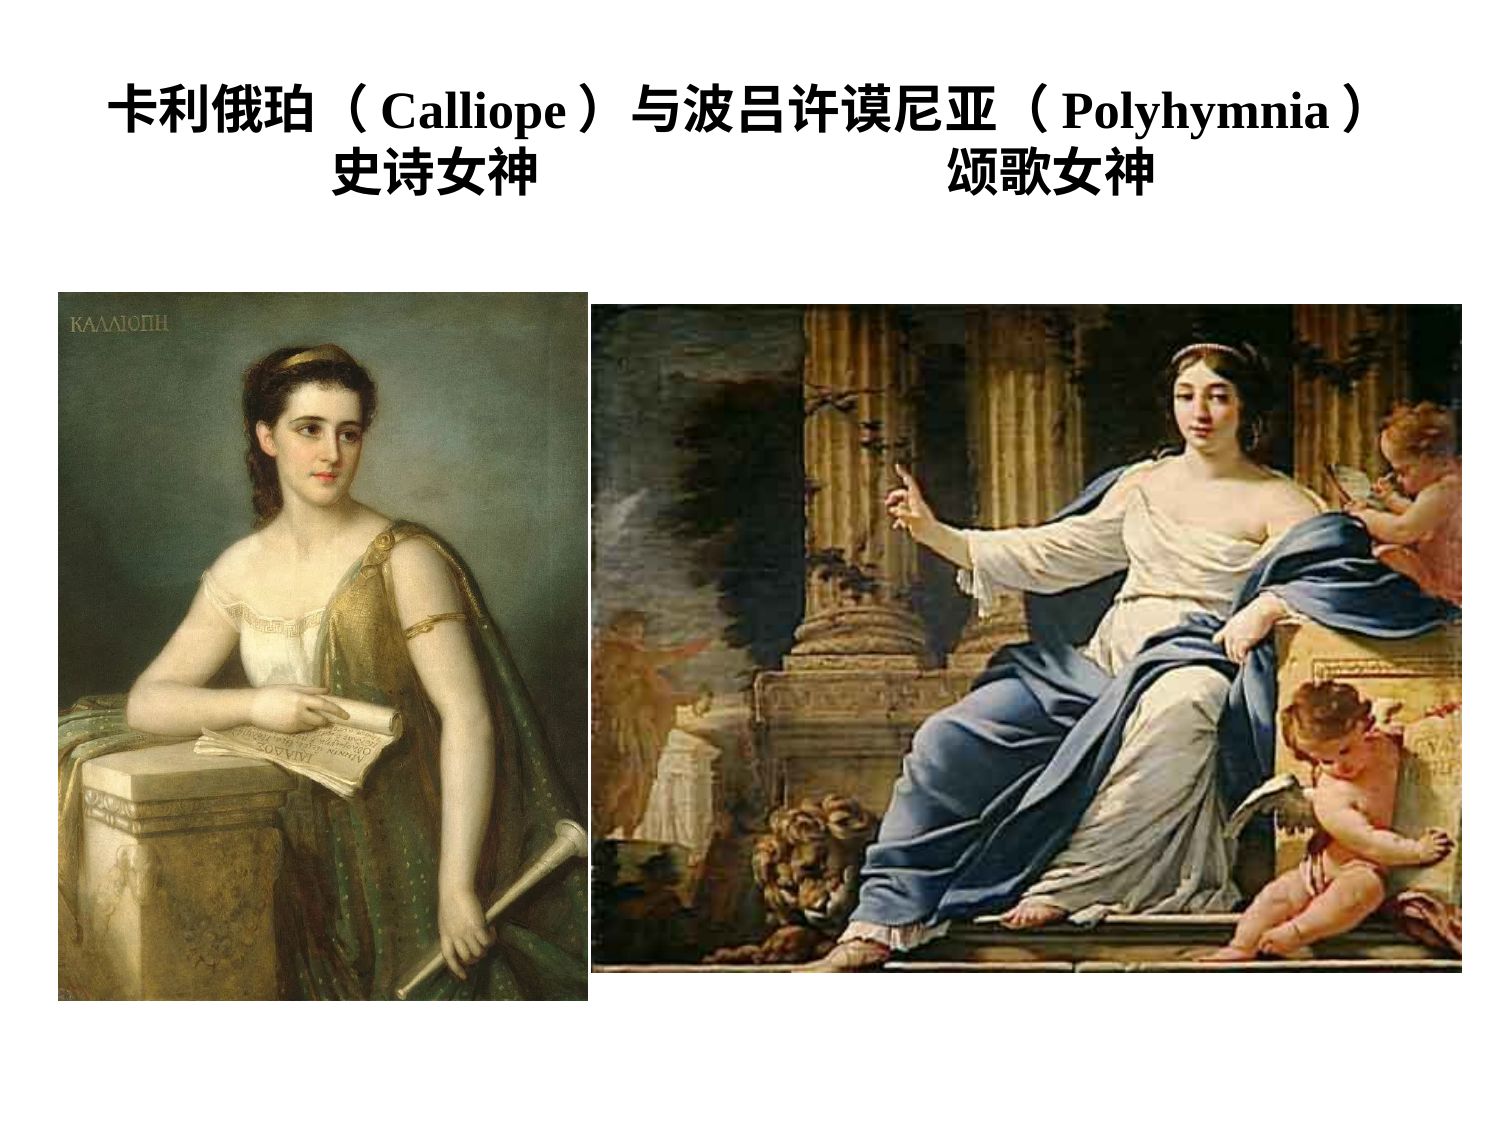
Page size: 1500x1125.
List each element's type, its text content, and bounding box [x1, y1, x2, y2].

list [591, 304, 1462, 973]
title 卡利俄珀（Calliope）与波吕许谟尼亚（Polyhymnia） 史诗女神 颂歌女神 [75, 45, 1425, 233]
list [58, 292, 589, 1001]
